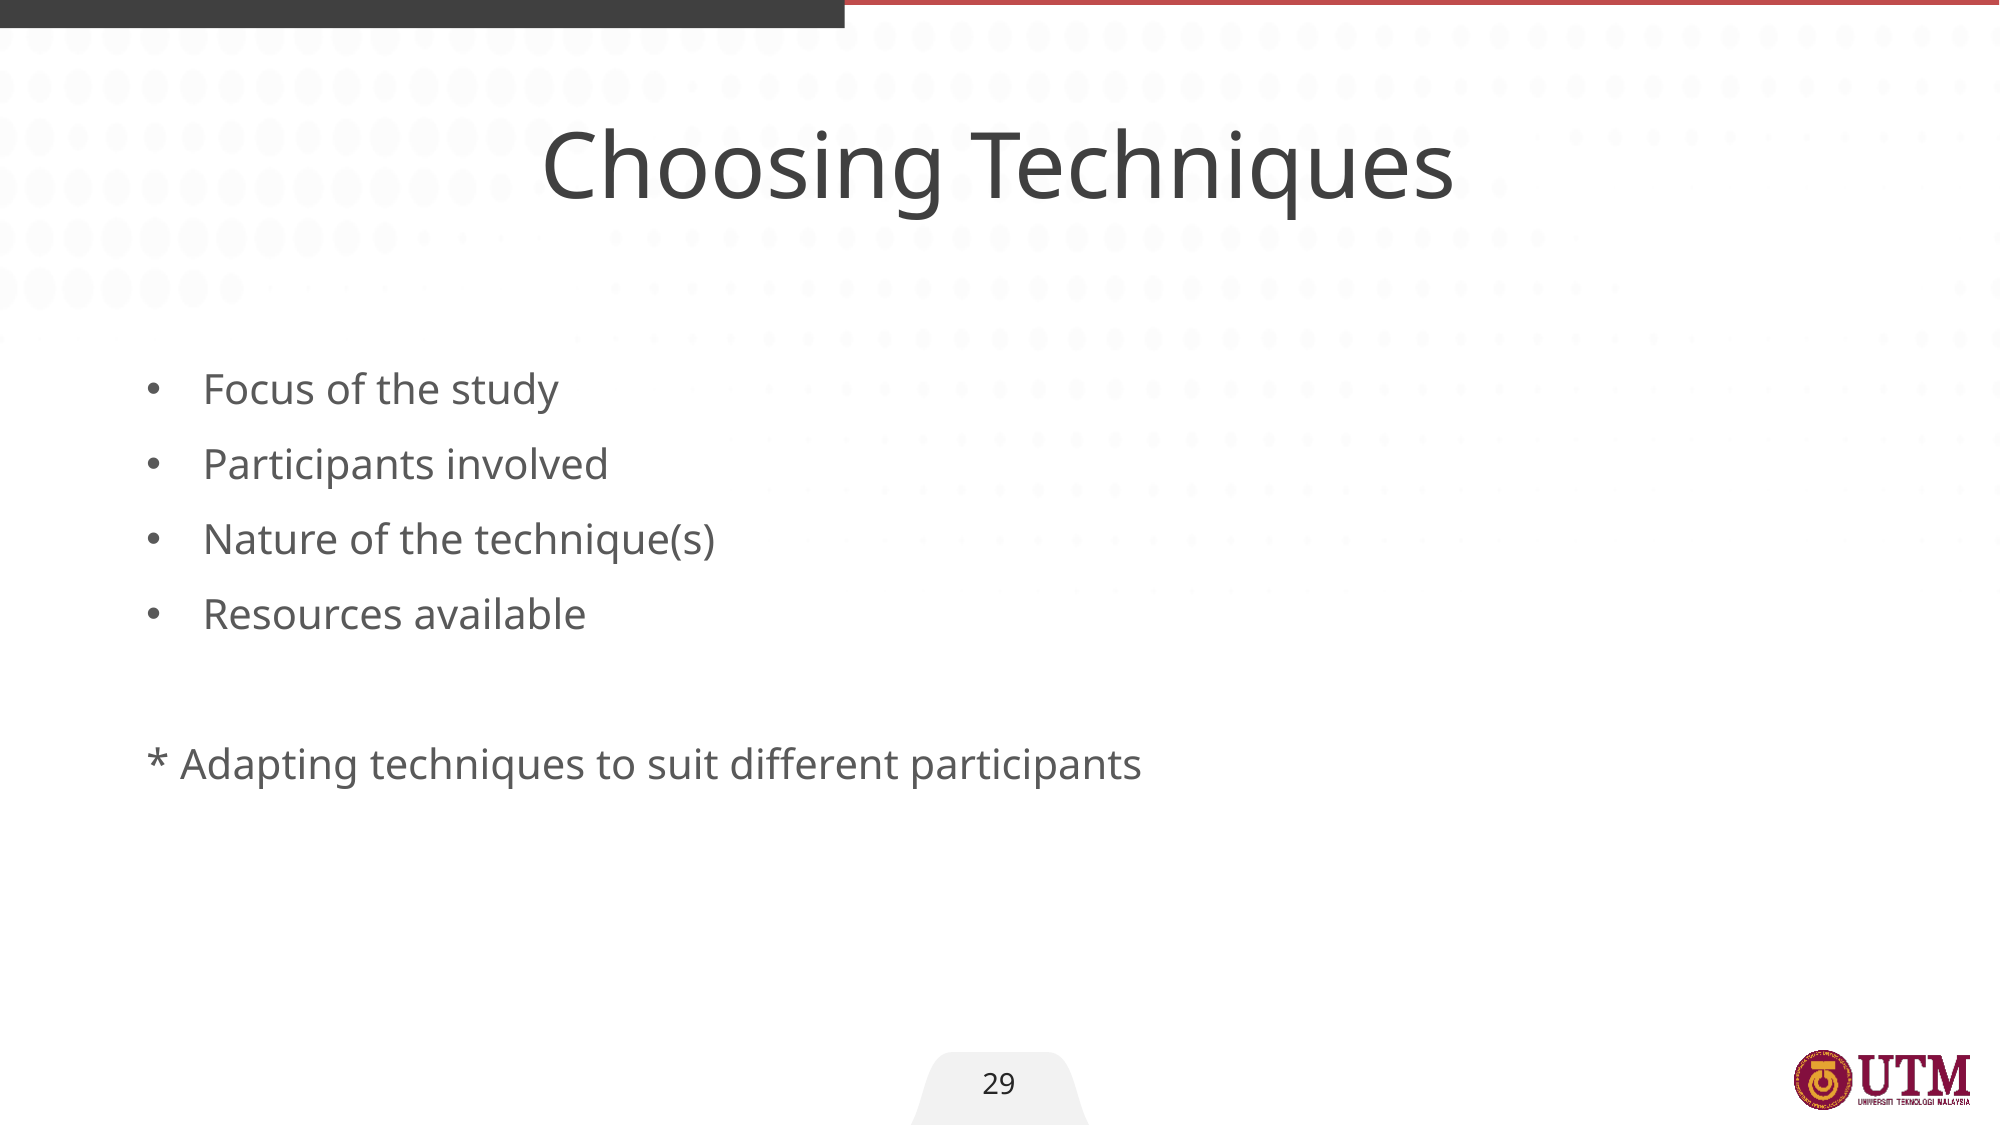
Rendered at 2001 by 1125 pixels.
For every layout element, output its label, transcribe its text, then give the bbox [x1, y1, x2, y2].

picture [0, 0, 2001, 645]
text_box Focus of the study Participants involved Nature of the technique(s) Resources available * Adapting techniques to suit different participants [131, 330, 1867, 796]
slide_number 29 [774, 1055, 1225, 1116]
picture [1794, 1050, 1970, 1110]
text_box Choosing Techniques [215, 99, 1783, 224]
